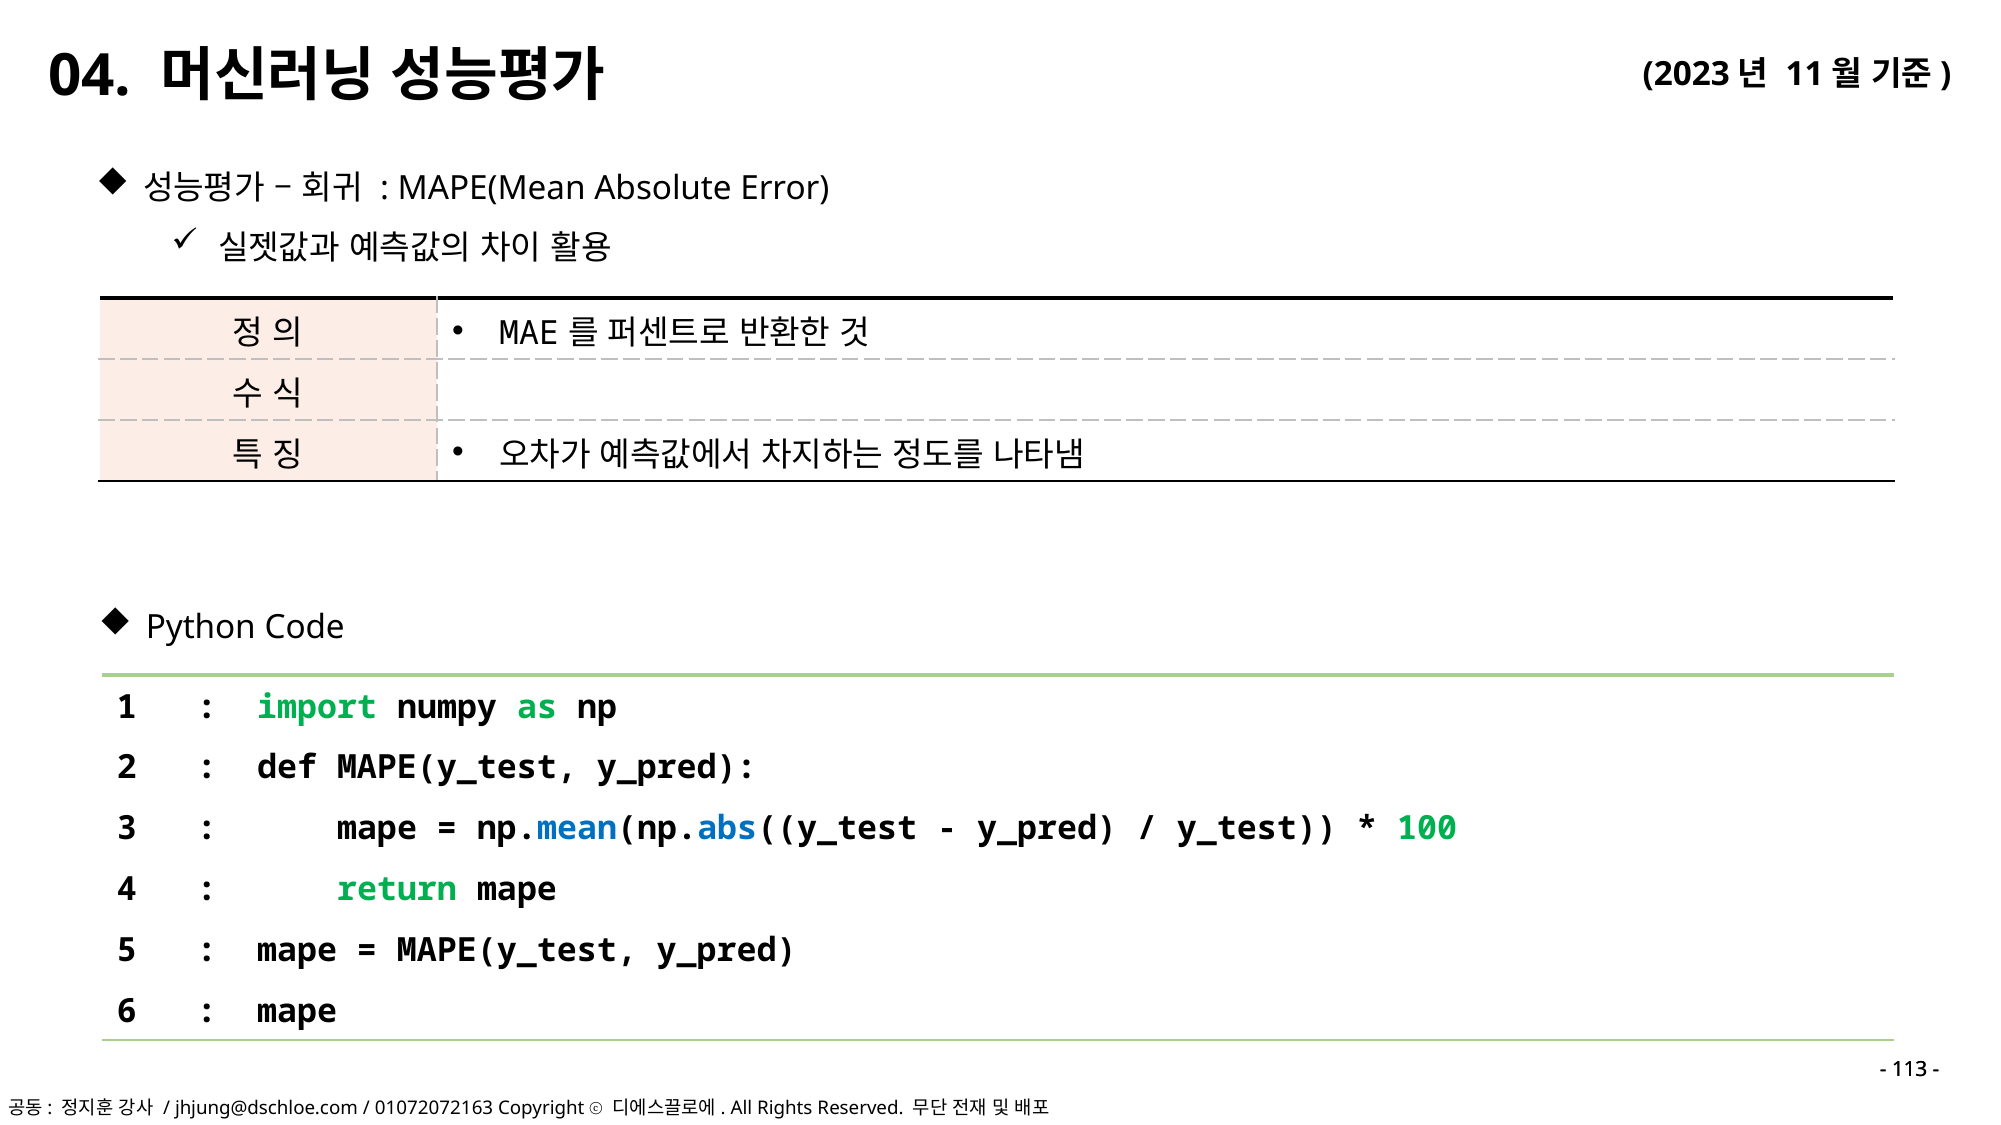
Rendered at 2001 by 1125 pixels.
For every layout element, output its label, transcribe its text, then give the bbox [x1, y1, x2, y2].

table_cell return mape [242, 858, 1894, 919]
table_header import numpy as np [242, 677, 1894, 736]
table_cell def MAPE(y_test, y_pred): [242, 736, 1894, 797]
text_box 성능평가 – 회귀 : MAPE(Mean Absolute Error) 실젯값과 예측값의 차이 활용 [81, 138, 845, 274]
table_cell 2 : [102, 736, 242, 797]
table_header 1 : [102, 677, 242, 736]
table_cell 5 : [102, 919, 242, 979]
table_cell mape = MAPE(y_test, y_pred) [242, 919, 1894, 979]
table_cell 4 : [102, 858, 242, 919]
table_cell mape = np.mean(np.abs((y_test - y_pred) / y_test)) * 100 [242, 797, 1894, 858]
table_cell 3 : [102, 797, 242, 858]
text_box 04. 머신러닝 성능평가 [33, 30, 620, 115]
text_box Python Code [84, 578, 360, 653]
table_cell 6 : [102, 979, 242, 1039]
slide_number - 113 - [1504, 1039, 1955, 1100]
table_cell mape [242, 979, 1894, 1039]
